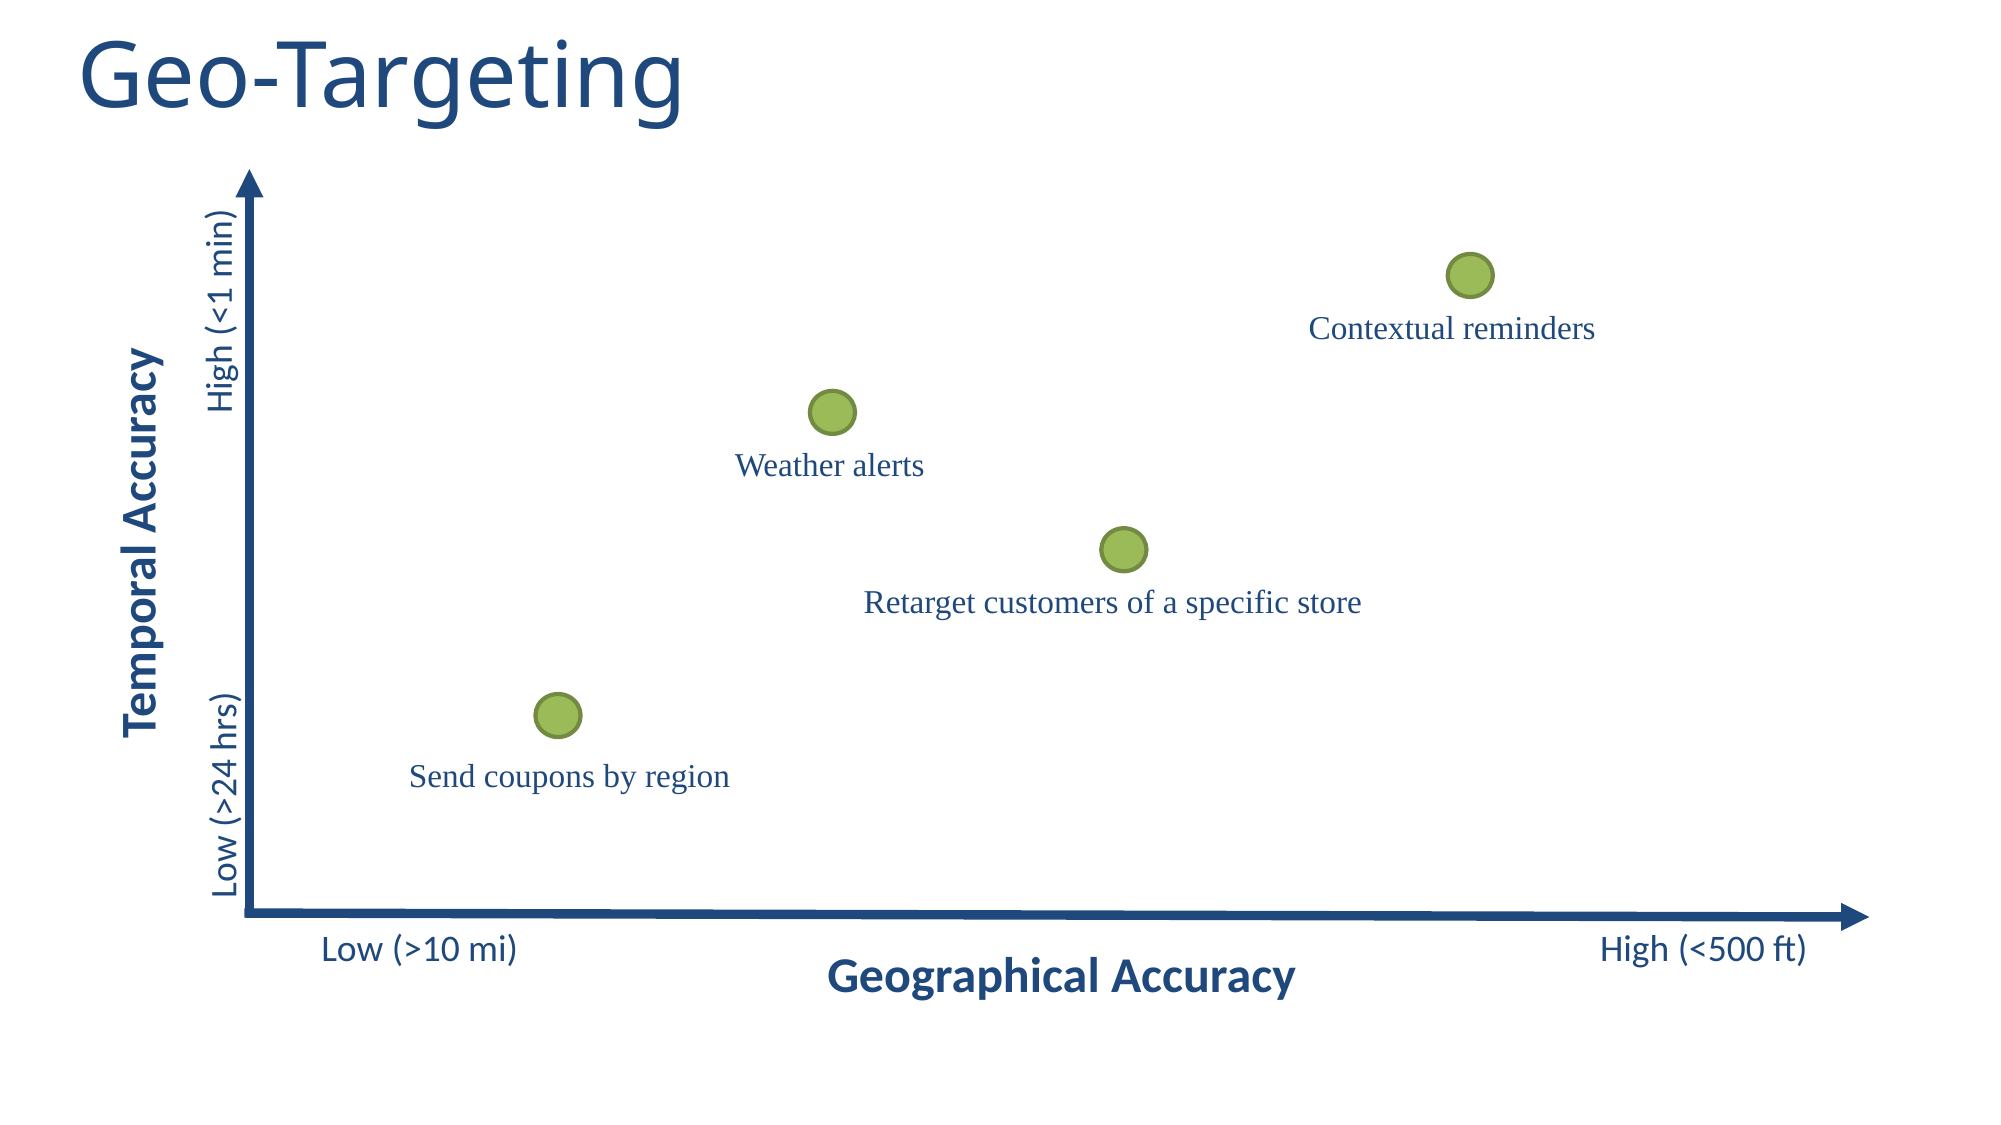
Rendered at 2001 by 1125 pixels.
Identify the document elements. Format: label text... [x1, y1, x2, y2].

text_box [1445, 251, 1495, 300]
text_box Weather alerts [719, 433, 946, 479]
text_box Low (>24 hrs) [191, 623, 247, 968]
text_box [533, 691, 583, 740]
text_box Contextual reminders [1293, 297, 1647, 342]
text_box High (<500 ft) [1531, 923, 1877, 976]
title Geo-Targeting [62, 29, 1953, 205]
text_box Retarget customers of a specific store [848, 571, 1400, 616]
text_box [807, 388, 858, 436]
text_box [1099, 526, 1149, 574]
text_box Low (>10 mi) [247, 929, 592, 976]
text_box High (<1 min) [186, 139, 247, 484]
text_box Temporal Accuracy [98, 169, 173, 918]
text_box Send coupons by region [393, 744, 804, 789]
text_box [244, 912, 1870, 918]
text_box Geographical Accuracy [249, 935, 1875, 1011]
